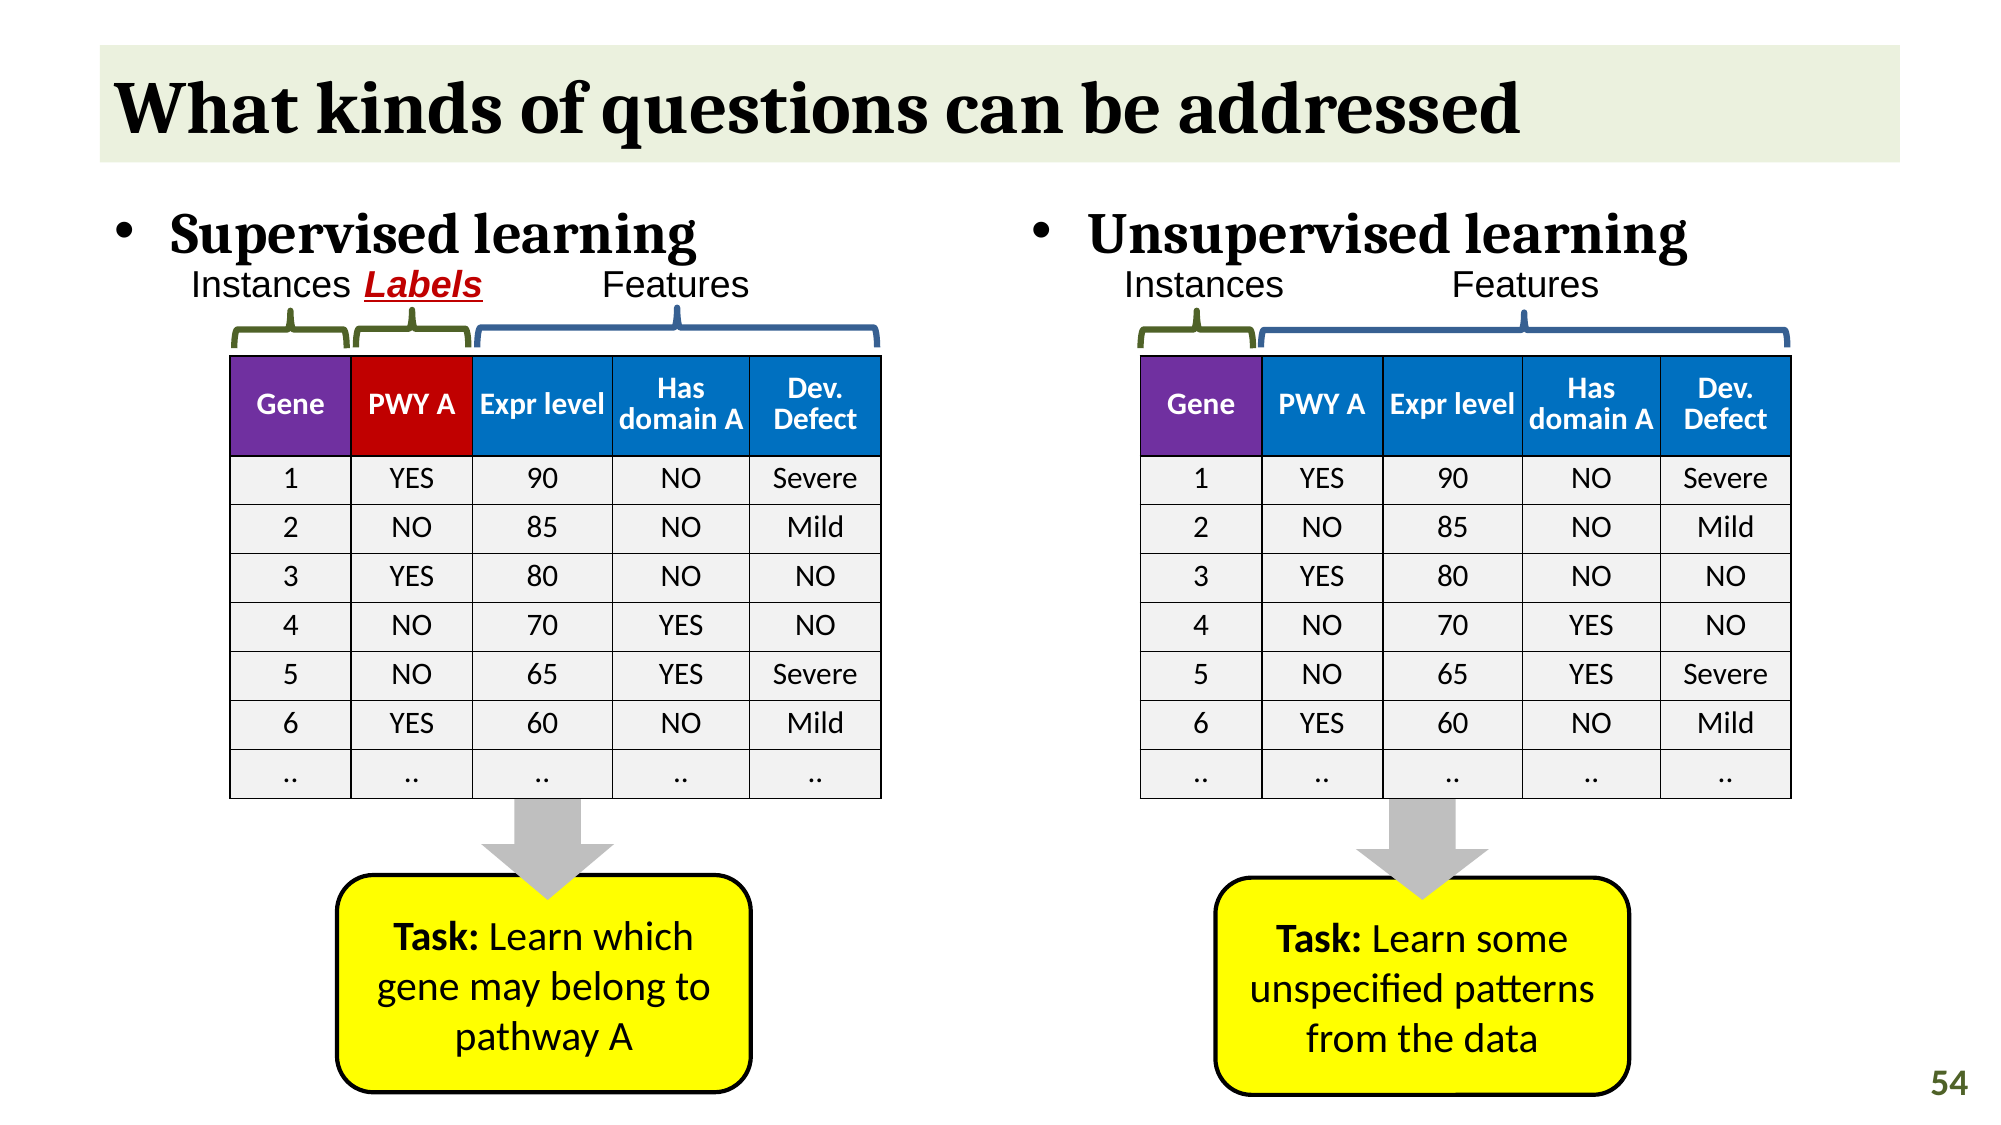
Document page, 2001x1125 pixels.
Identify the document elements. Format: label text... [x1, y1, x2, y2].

table_cell NO [1523, 505, 1660, 553]
table_header Dev. Defect [1661, 357, 1790, 455]
table_cell NO [1263, 505, 1382, 553]
table_cell .. [1661, 750, 1790, 798]
table_header Has domain A [1523, 357, 1660, 455]
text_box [1107, 252, 1788, 349]
table_cell YES [1263, 457, 1382, 504]
table_cell Severe [750, 652, 880, 700]
table_cell 80 [473, 554, 612, 602]
text_box Task: Learn some unspecified patterns from the data [1214, 1066, 1631, 1097]
table_cell 85 [1384, 505, 1522, 553]
table_cell NO [1523, 554, 1660, 602]
table_cell YES [1263, 701, 1382, 749]
title What kinds of questions can be addressed [99, 44, 1901, 163]
table_cell NO [352, 603, 472, 651]
table_cell Mild [1661, 701, 1790, 749]
table_cell Mild [1661, 505, 1790, 553]
table_cell YES [352, 701, 472, 749]
table_cell 1 [1141, 457, 1261, 504]
table_header Has domain A [613, 357, 749, 455]
table_cell NO [613, 505, 749, 553]
table_cell YES [613, 652, 749, 700]
table_header Gene [231, 357, 350, 455]
table_cell NO [1523, 701, 1660, 749]
table_cell .. [1141, 750, 1261, 798]
table_cell .. [352, 750, 472, 798]
table_cell 60 [1384, 701, 1522, 749]
table_header PWY A [352, 357, 472, 455]
table_header PWY A [1263, 357, 1382, 455]
table_cell 2 [1141, 505, 1261, 553]
table_cell NO [352, 505, 472, 553]
table_cell NO [352, 652, 472, 700]
table_cell NO [613, 701, 749, 749]
table_cell YES [1263, 554, 1382, 602]
table_cell YES [1523, 603, 1660, 651]
table_cell 65 [1384, 652, 1522, 700]
table_cell 5 [1141, 652, 1261, 700]
table_cell NO [613, 554, 749, 602]
table_cell 65 [473, 652, 612, 700]
table_cell YES [352, 457, 472, 504]
table_cell Severe [1661, 652, 1790, 700]
table_cell .. [1523, 750, 1660, 798]
text_box Task: Learn which gene may belong to pathway A [336, 1066, 752, 1095]
table_cell .. [750, 750, 880, 798]
list Supervised learning [99, 187, 984, 1066]
table_cell NO [1661, 603, 1790, 651]
table_cell 1 [231, 457, 350, 504]
table_cell Mild [750, 701, 880, 749]
table_cell 70 [473, 603, 612, 651]
table_cell 5 [231, 652, 350, 700]
table_cell 90 [1384, 457, 1522, 504]
table_cell .. [1384, 750, 1522, 798]
table_cell NO [1661, 554, 1790, 602]
table_cell 4 [231, 603, 350, 651]
table_cell YES [352, 554, 472, 602]
table_cell 85 [473, 505, 612, 553]
table_header Gene [1141, 357, 1261, 455]
table_cell Mild [750, 505, 880, 553]
table_cell 6 [231, 701, 350, 749]
table_cell YES [613, 603, 749, 651]
table_cell YES [1523, 652, 1660, 700]
table_header Dev. Defect [750, 357, 880, 455]
table_cell NO [750, 603, 880, 651]
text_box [174, 252, 878, 349]
table_cell 90 [473, 457, 612, 504]
table_cell 6 [1141, 701, 1261, 749]
table_cell Severe [750, 457, 880, 504]
table_cell .. [613, 750, 749, 798]
table_cell .. [1263, 750, 1382, 798]
table_cell NO [1263, 652, 1382, 700]
table_header Expr level [1384, 357, 1522, 455]
table_cell 3 [231, 554, 350, 602]
table_cell 4 [1141, 603, 1261, 651]
table_cell .. [473, 750, 612, 798]
table_cell Severe [1661, 457, 1790, 504]
table_cell 70 [1384, 603, 1522, 651]
table_cell NO [1263, 603, 1382, 651]
table_cell 2 [231, 505, 350, 553]
table_cell 80 [1384, 554, 1522, 602]
table_cell NO [1523, 457, 1660, 504]
table_cell 3 [1141, 554, 1261, 602]
table_cell NO [750, 554, 880, 602]
table_cell NO [613, 457, 749, 504]
slide_number 54 [1883, 1050, 1984, 1110]
table_cell .. [231, 750, 350, 798]
table_header Expr level [473, 357, 612, 455]
table_cell 60 [473, 701, 612, 749]
list Unsupervised learning [1016, 187, 1901, 1066]
